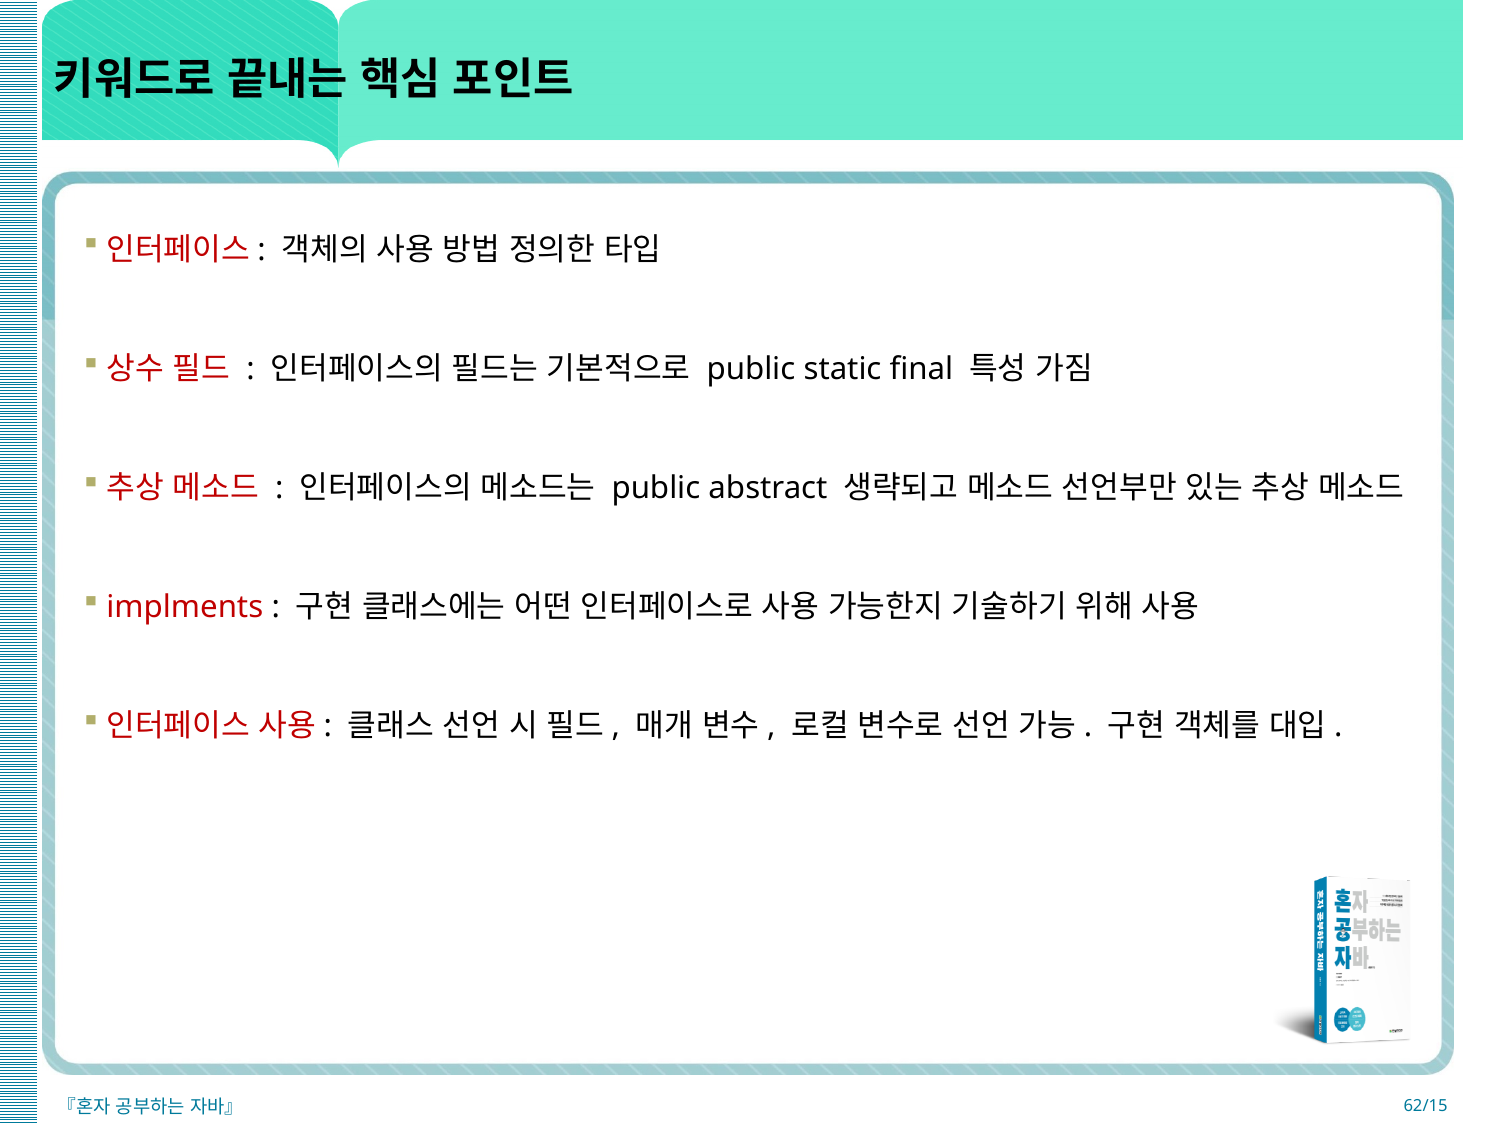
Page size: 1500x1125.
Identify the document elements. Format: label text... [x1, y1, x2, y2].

title 키워드로 끝내는 핵심 포인트 [39, 42, 1280, 138]
list 인터페이스: 객체의 사용 방법 정의한 타입 상수 필드 : 인터페이스의 필드는 기본적으로 public static final 특성 가짐 추상 메소드 : 인터페이스의 메소드는 public abstract 생략되고 메소드 선언부만 있는 추상 메소드 implments : 구현 클래스에는 어떤 인터페이스로 사용 가능한지 기술하기 위해 사용 인터페이스 사용: 클래스 선언 시 필드, 매개 변수, 로컬 변수로 선언 가능. 구현 객체를 대입. [24, 191, 1450, 1125]
picture [42, 0, 1488, 1122]
